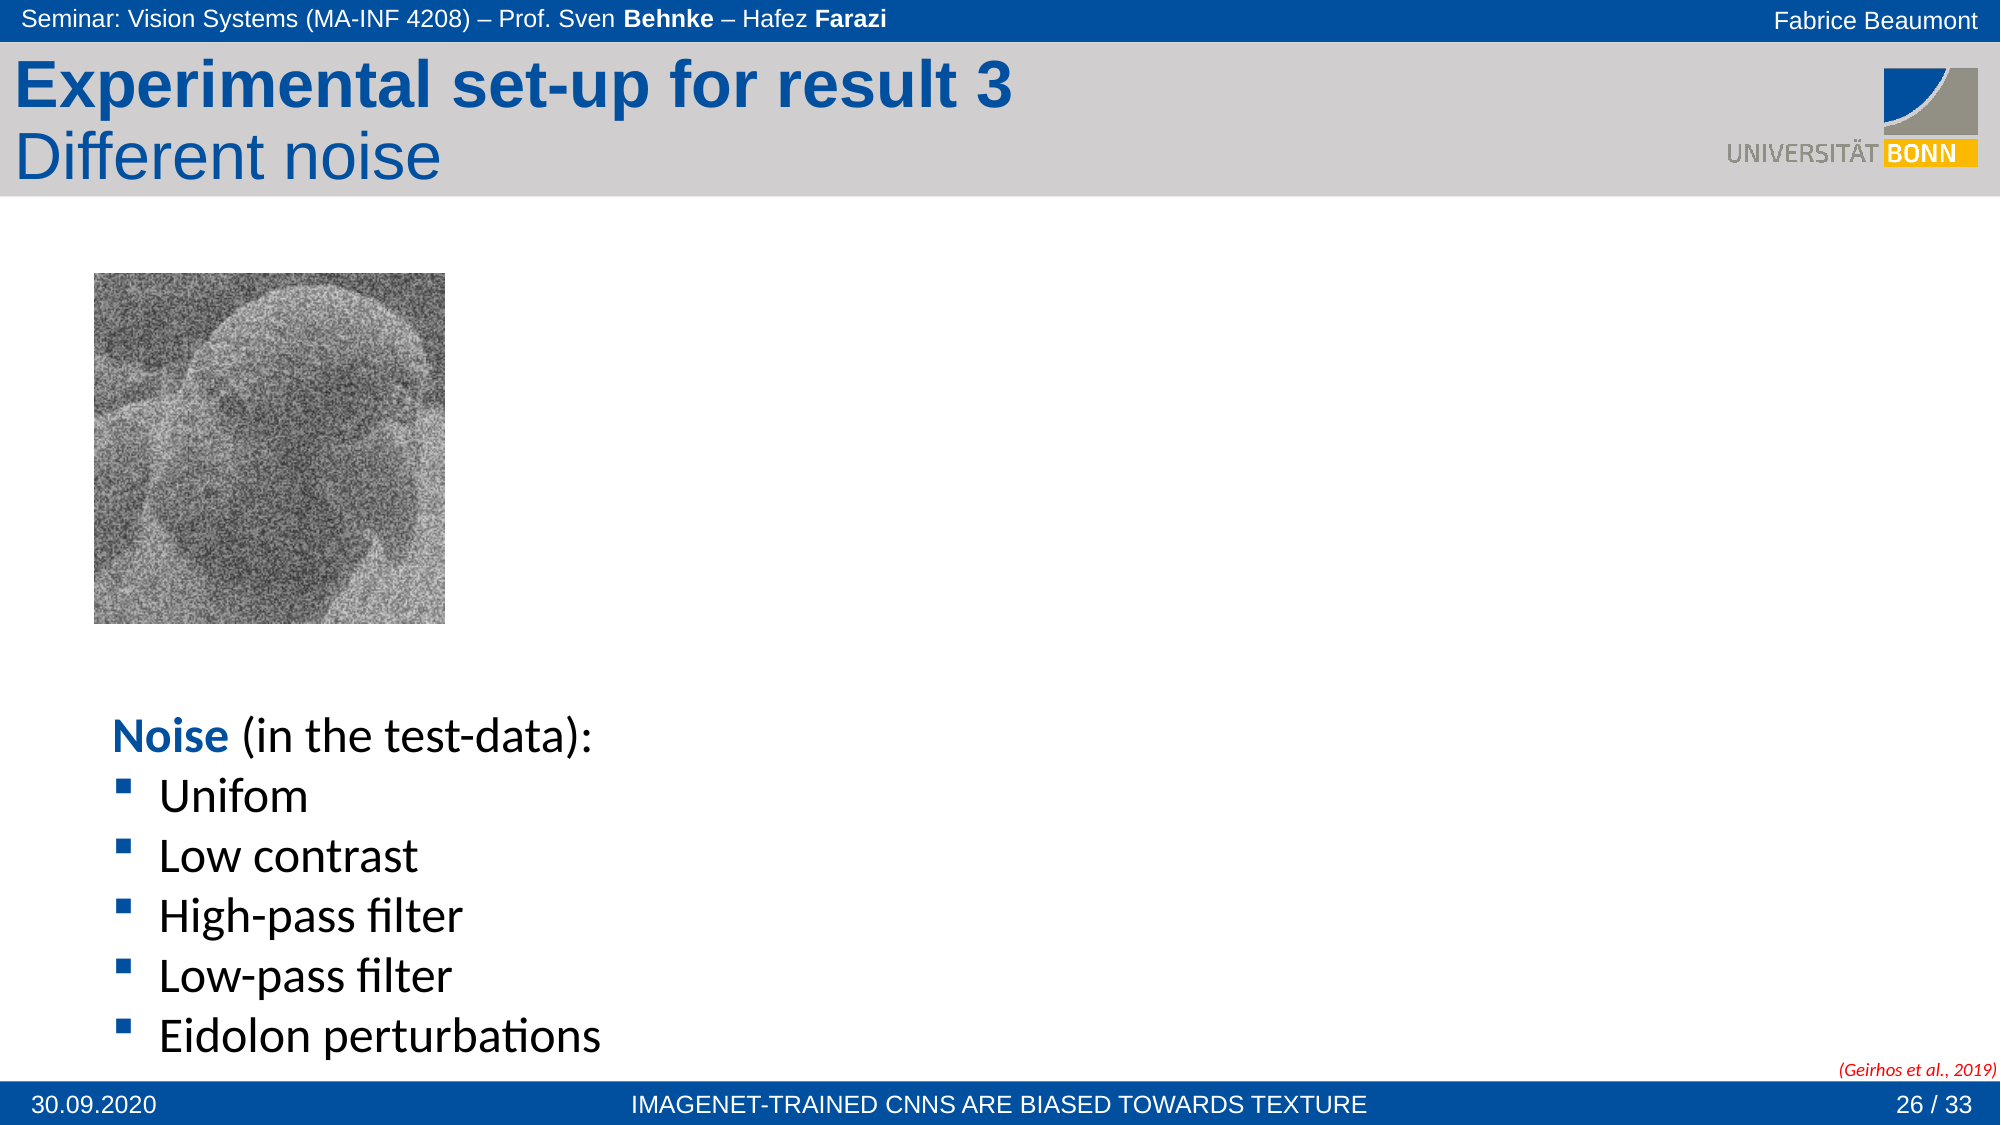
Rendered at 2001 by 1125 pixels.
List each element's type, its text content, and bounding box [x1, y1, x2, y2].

text_box 26 / 33 [1850, 1081, 1988, 1125]
text_box (Geirhos et al., 2019) [1838, 1057, 2000, 1080]
list Experimental set-up for result 3 Different noise [0, 42, 1725, 122]
picture [1724, 44, 1978, 187]
text_box Noise (in the test-data): Unifom Low contrast High-pass filter Low-pass filter Eidolon perturbations [97, 694, 617, 1070]
picture [94, 273, 445, 624]
